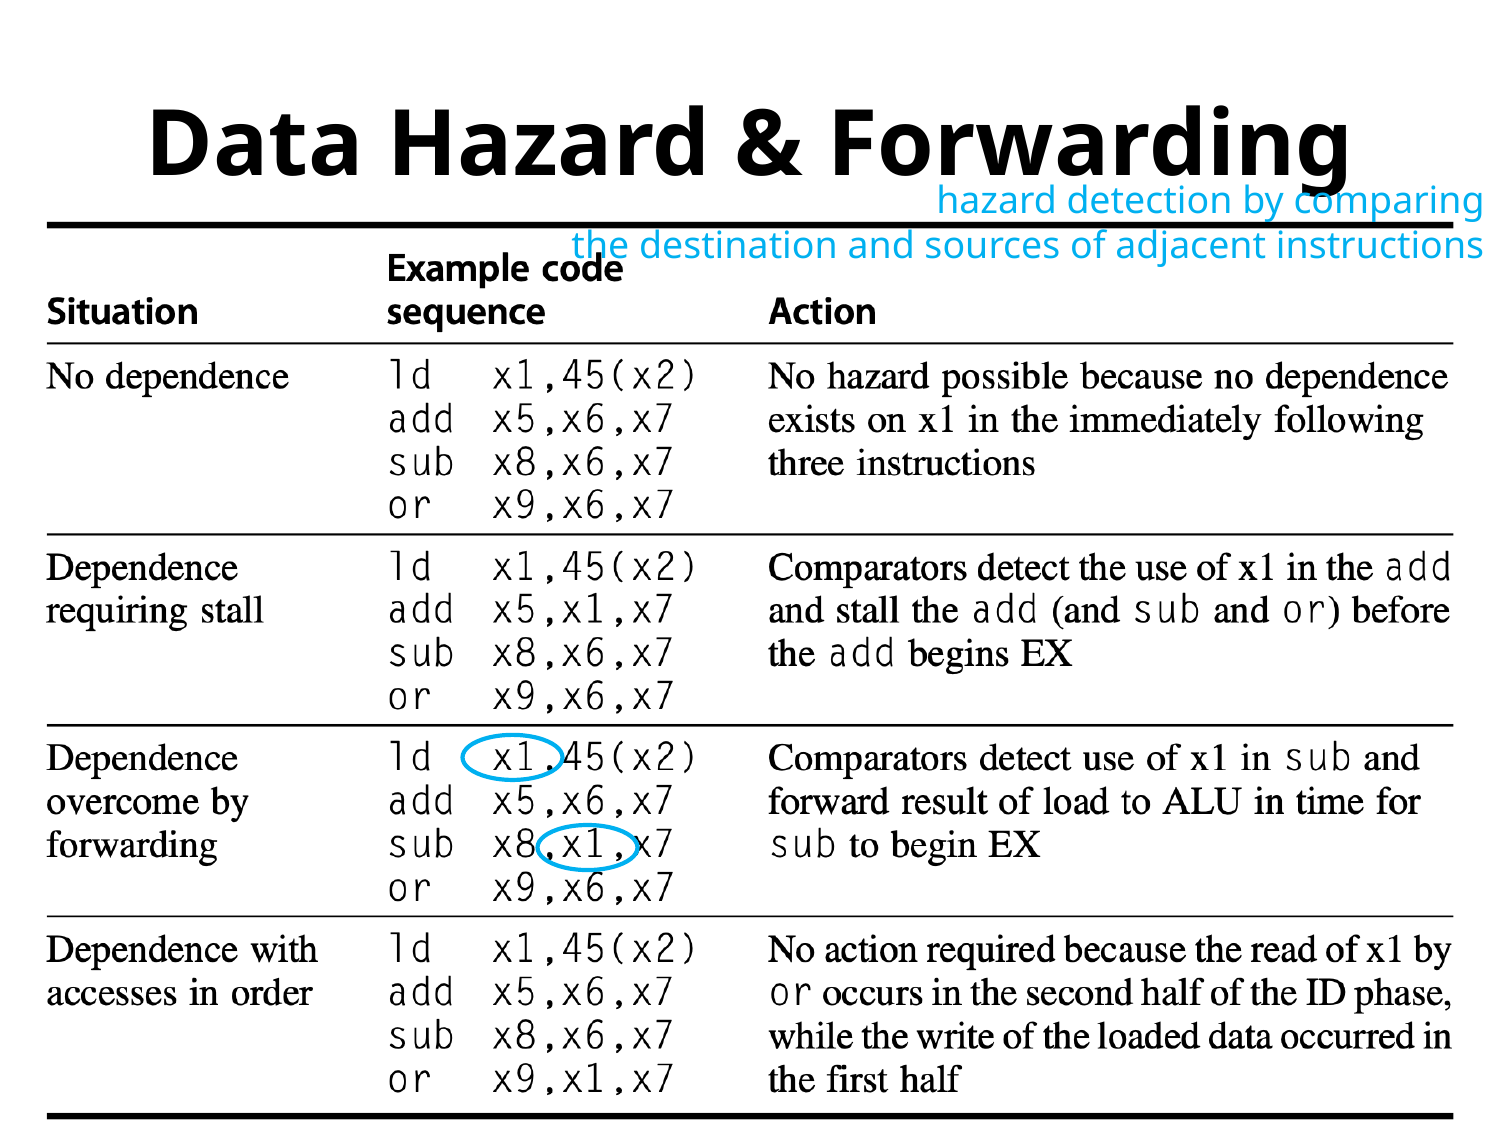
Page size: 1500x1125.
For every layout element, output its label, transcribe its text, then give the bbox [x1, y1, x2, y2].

text_box hazard detection by comparing the destination and sources of adjacent instructions [474, 168, 1500, 274]
picture [40, 216, 1460, 1125]
title Data Hazard & Forwarding [0, 45, 1500, 233]
